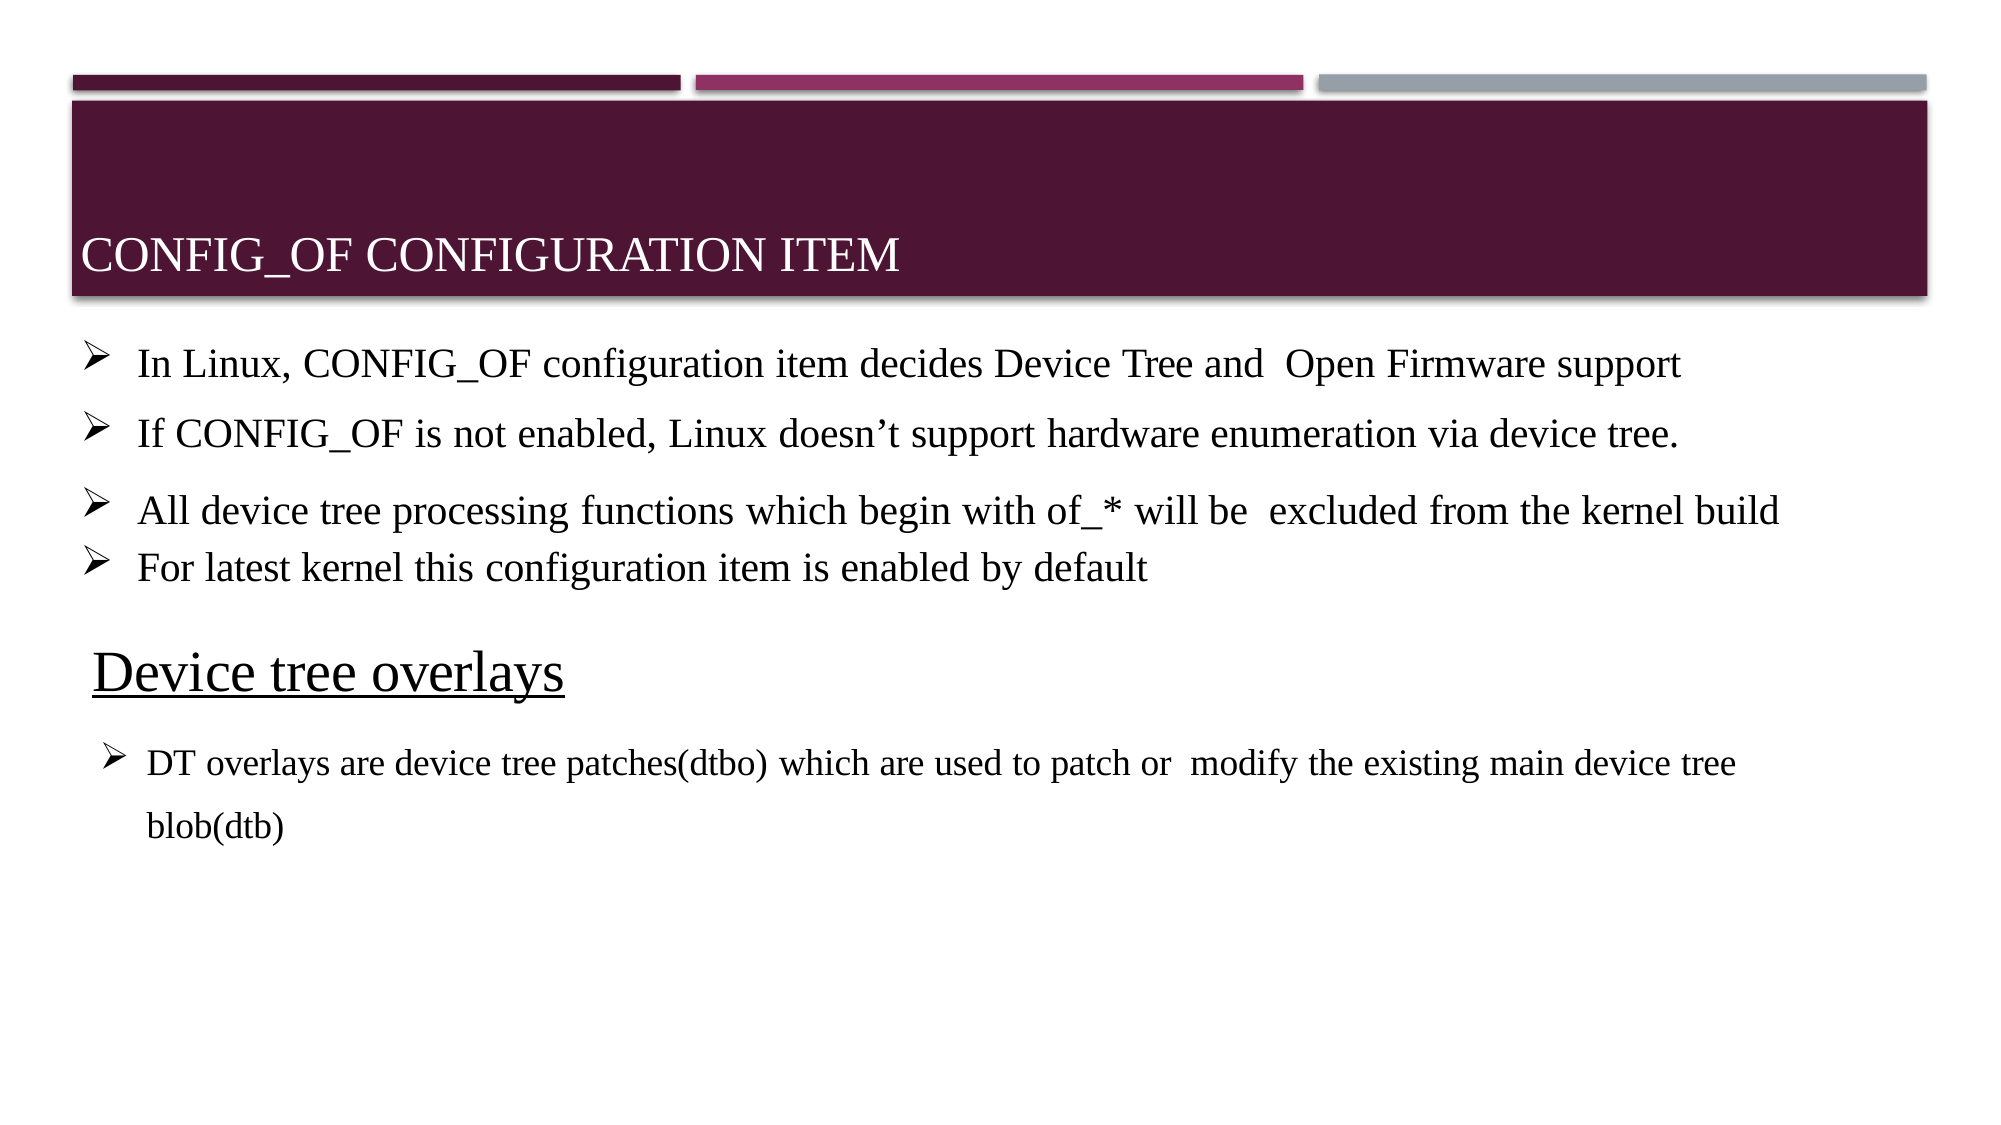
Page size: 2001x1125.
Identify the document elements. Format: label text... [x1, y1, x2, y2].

text_box Device tree overlays [75, 625, 1076, 711]
text_box DT overlays are device tree patches(dtbo) which are used to patch or modify the existing main device tree blob(dtb) [82, 712, 1886, 854]
title CONFIG_OF configuration item [78, 91, 1905, 282]
text_box In Linux, CONFIG_OF configuration item decides Device Tree and Open Firmware support If CONFIG_OF is not enabled, Linux doesn’t support hardware enumeration via device tree. All device tree processing functions which begin with of_* will be excluded from the kernel build For latest kernel this configuration item is enabled by default [78, 314, 1905, 590]
